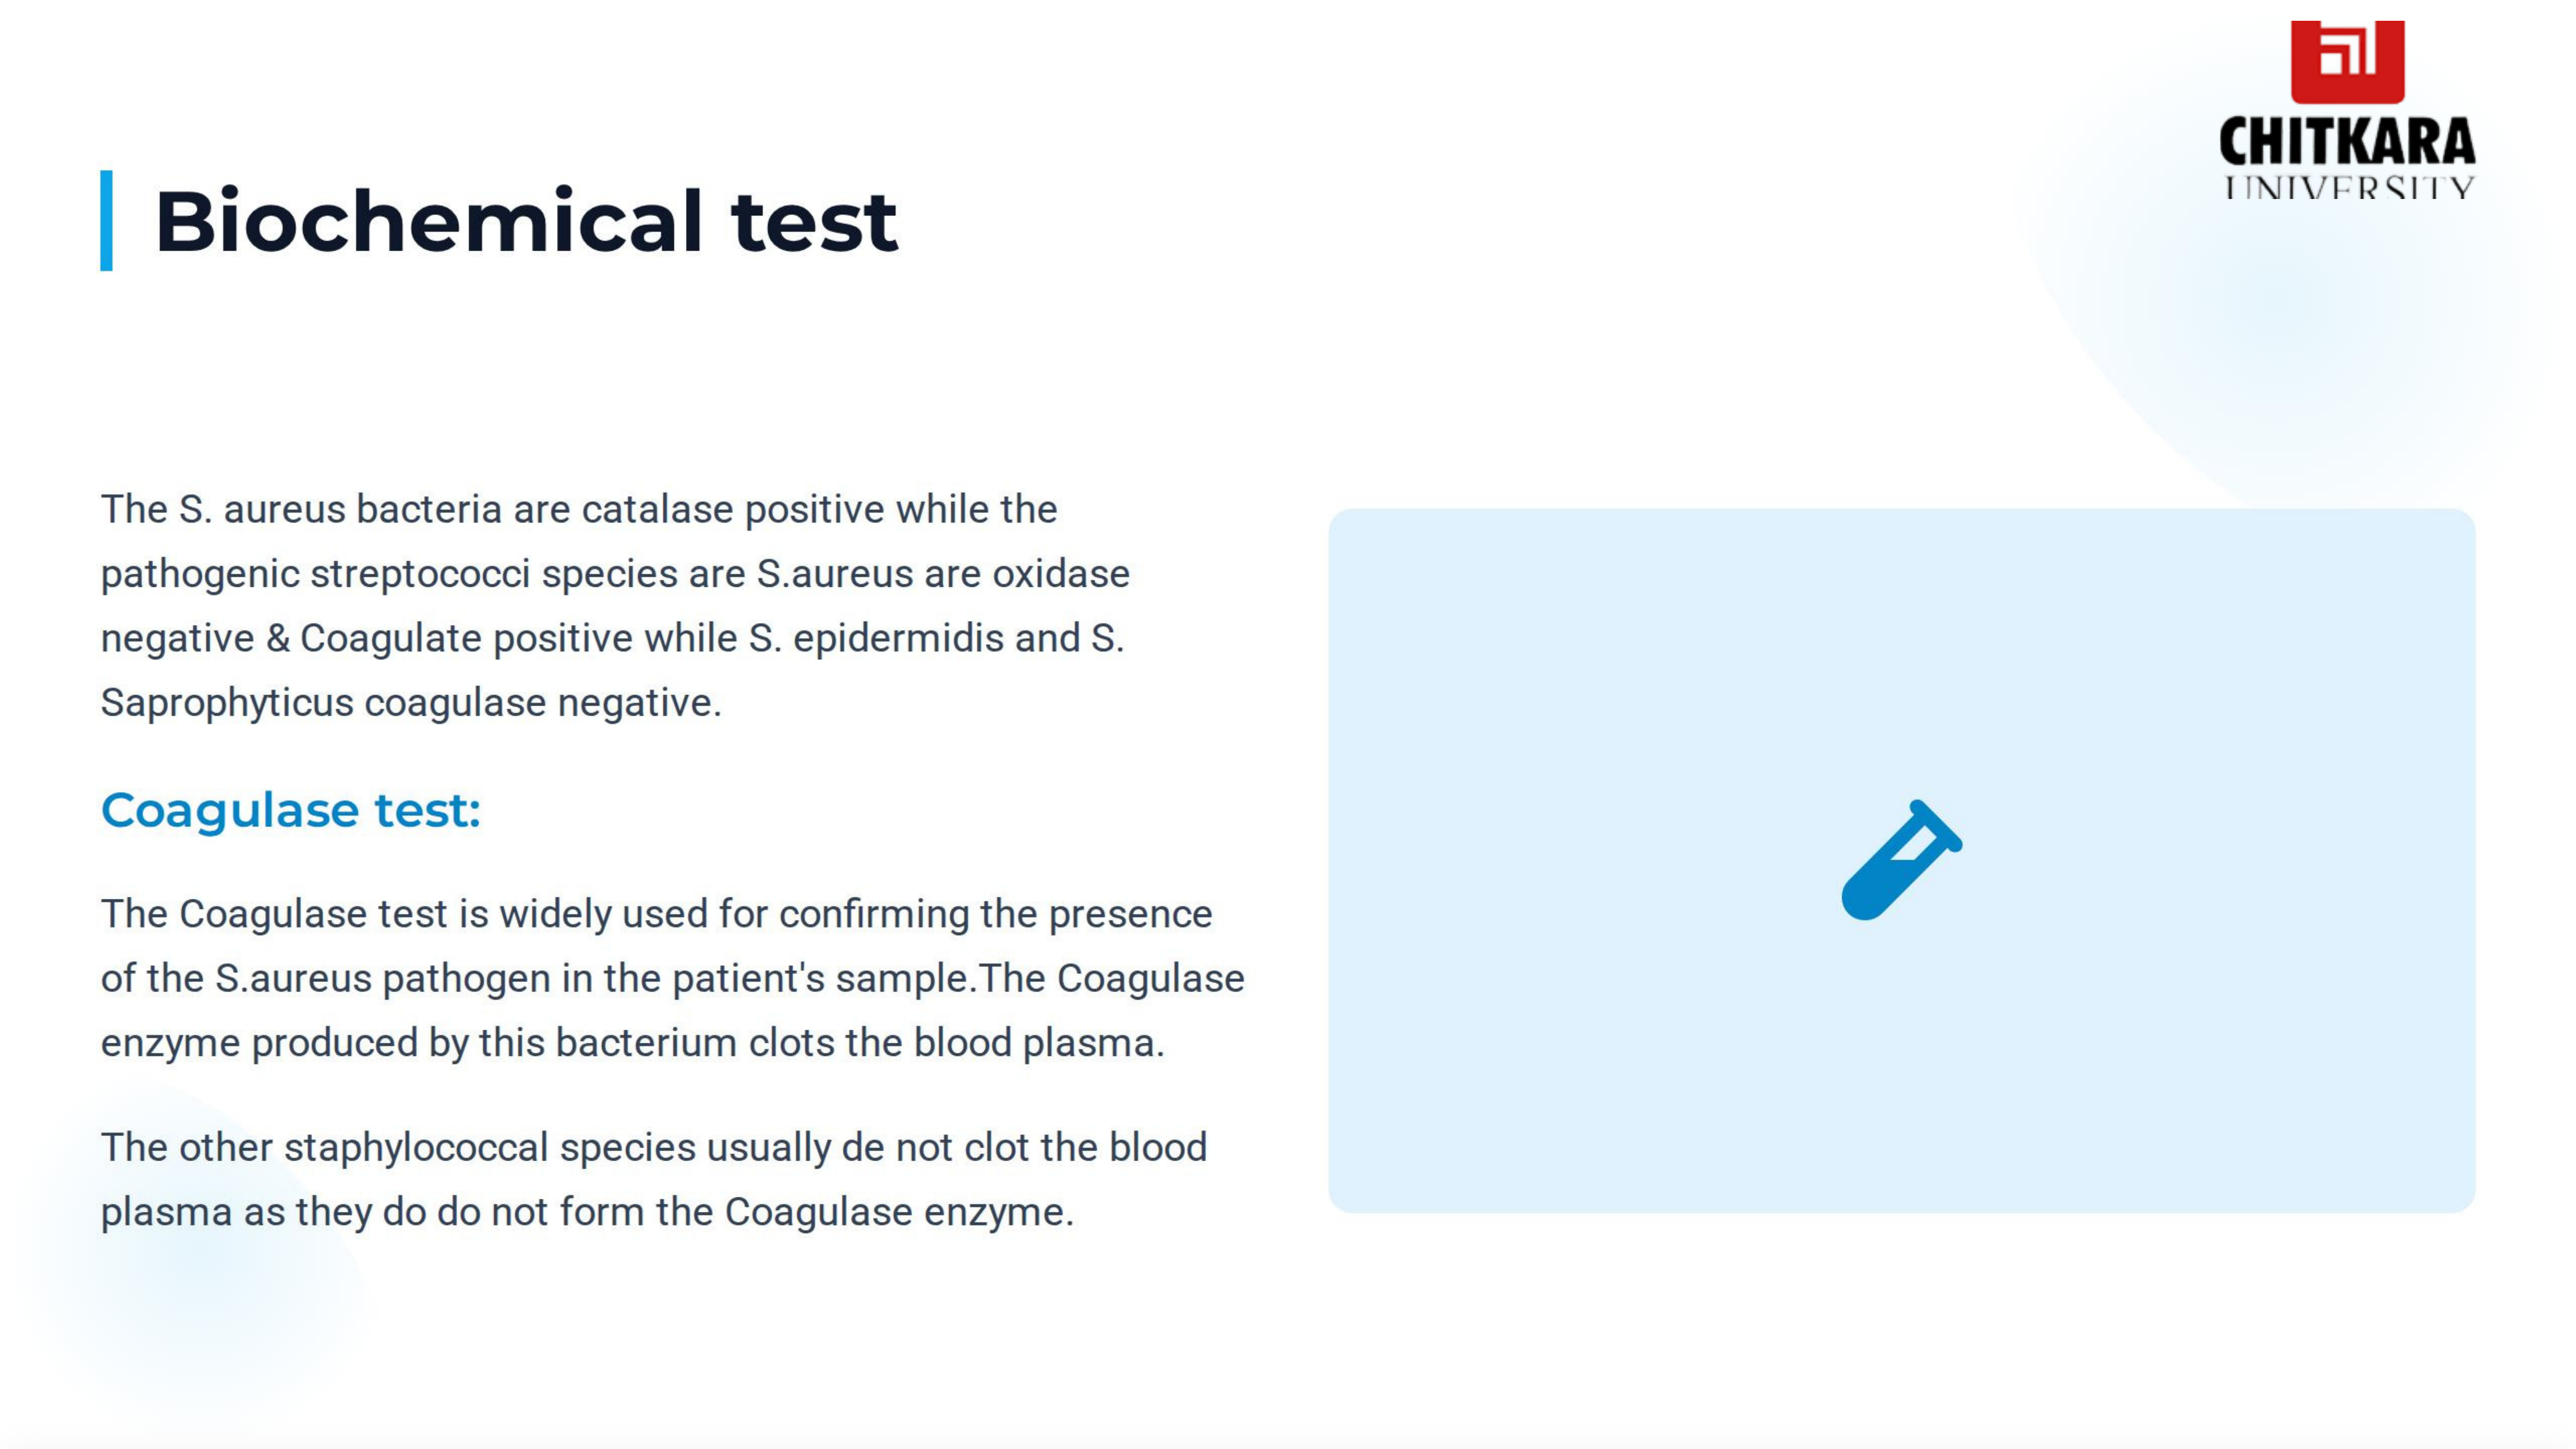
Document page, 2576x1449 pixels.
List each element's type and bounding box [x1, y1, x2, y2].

text_box [0, 0, 2576, 1449]
text_box [2219, 21, 2478, 199]
